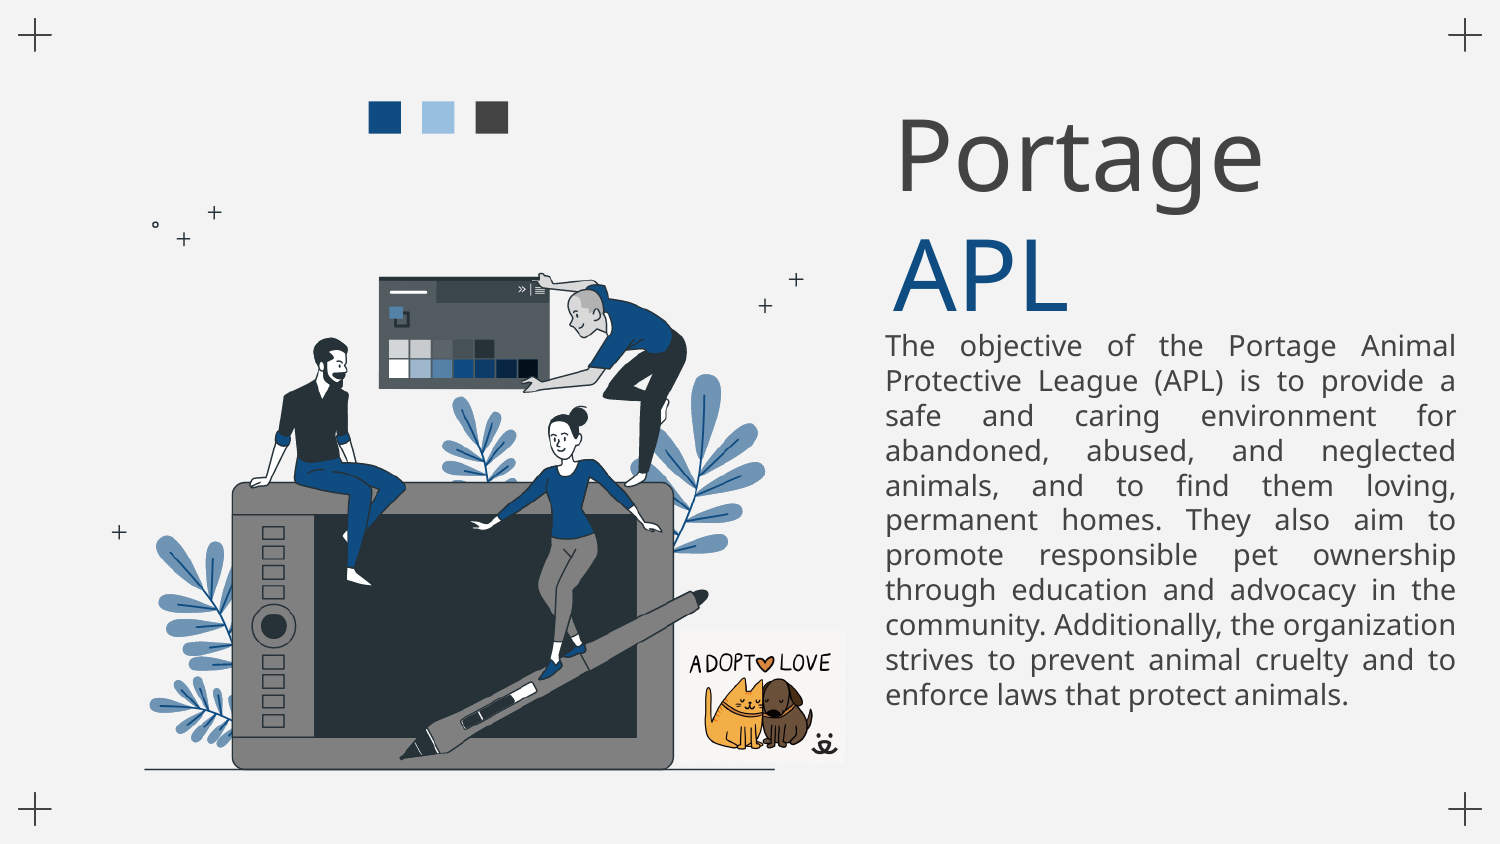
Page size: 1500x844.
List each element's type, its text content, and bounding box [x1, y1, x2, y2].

picture [98, 187, 846, 777]
text_box [368, 101, 401, 134]
text_box [422, 101, 455, 134]
text_box [475, 101, 509, 134]
title Portage APL [878, 76, 1381, 351]
subtitle The objective of the Portage Animal Protective League (APL) is to provide a safe and caring environment for abandoned, abused, and neglected animals, and to find them loving, permanent homes. They also aim to promote responsible pet ownership through education and advocacy in the community. Additionally, the organization strives to prevent animal cruelty and to enforce laws that protect animals. [870, 421, 1472, 727]
